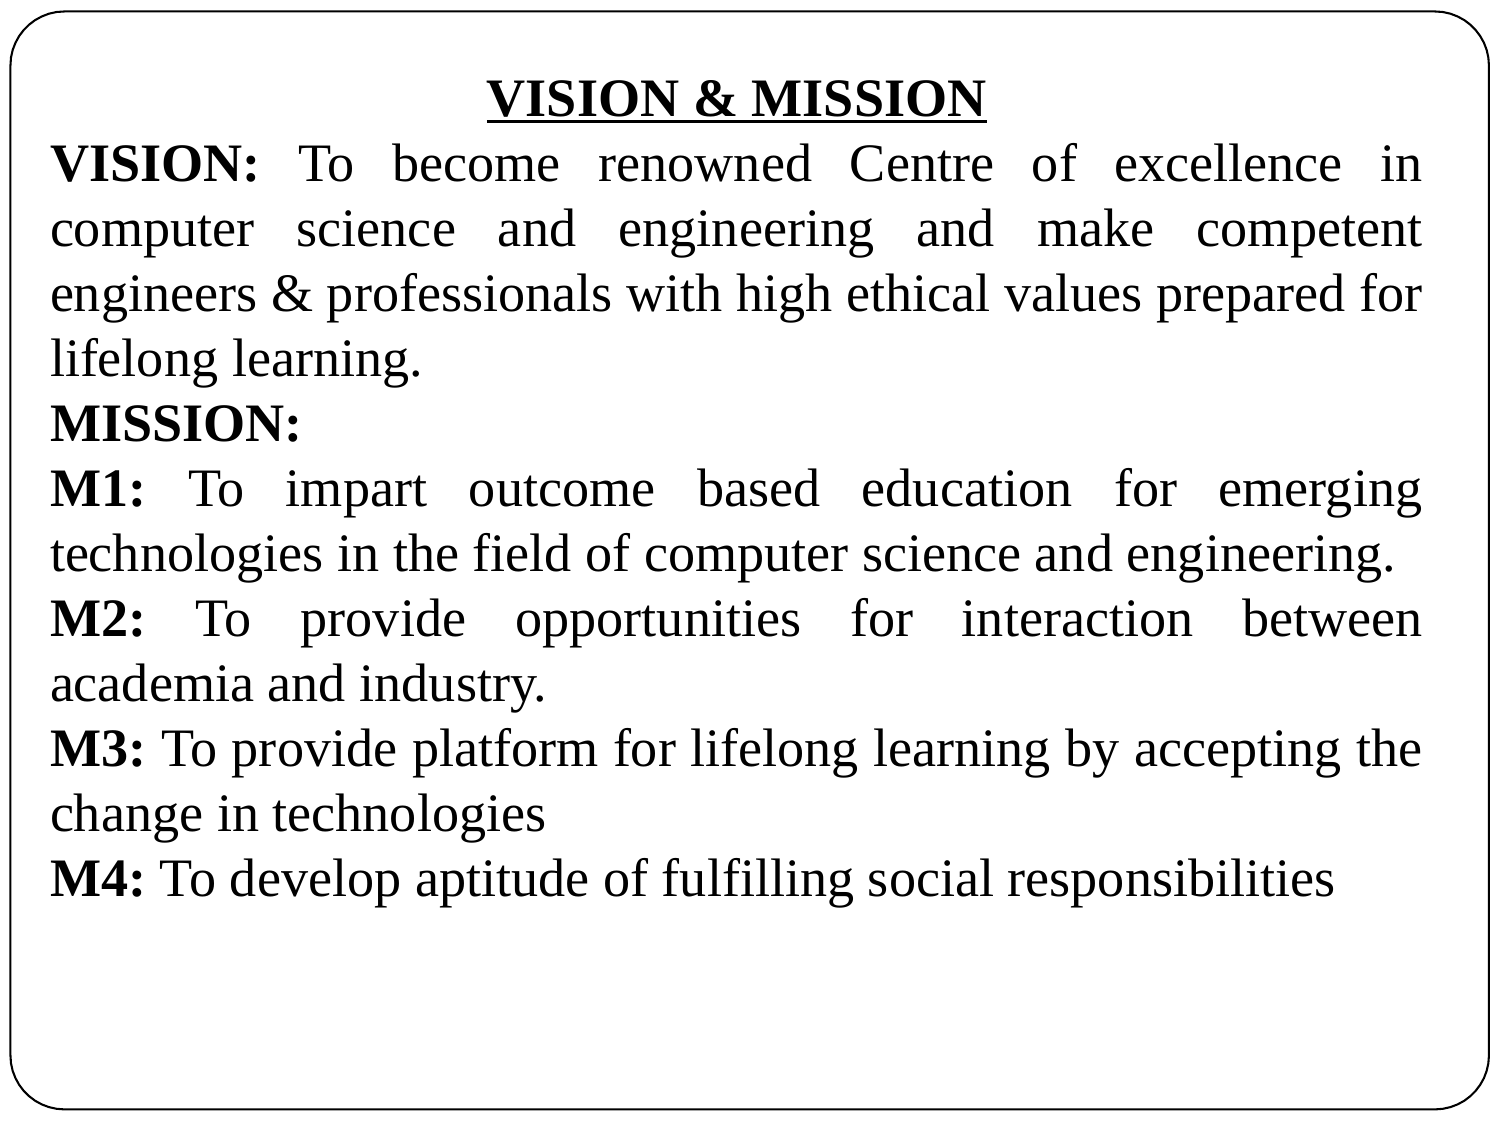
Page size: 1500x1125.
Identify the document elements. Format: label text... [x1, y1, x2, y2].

list VISION & MISSION VISION: To become renowned Centre of excellence in computer science and engineering and make competent engineers & professionals with high ethical values prepared for lifelong learning. MISSION: M1: To impart outcome based education for emerging technologies in the field of computer science and engineering. M2: To provide opportunities for interaction between academia and industry. M3: To provide platform for lifelong learning by accepting the change in technologies M4: To develop aptitude of fulfilling social responsibilities [50, 62, 1425, 982]
